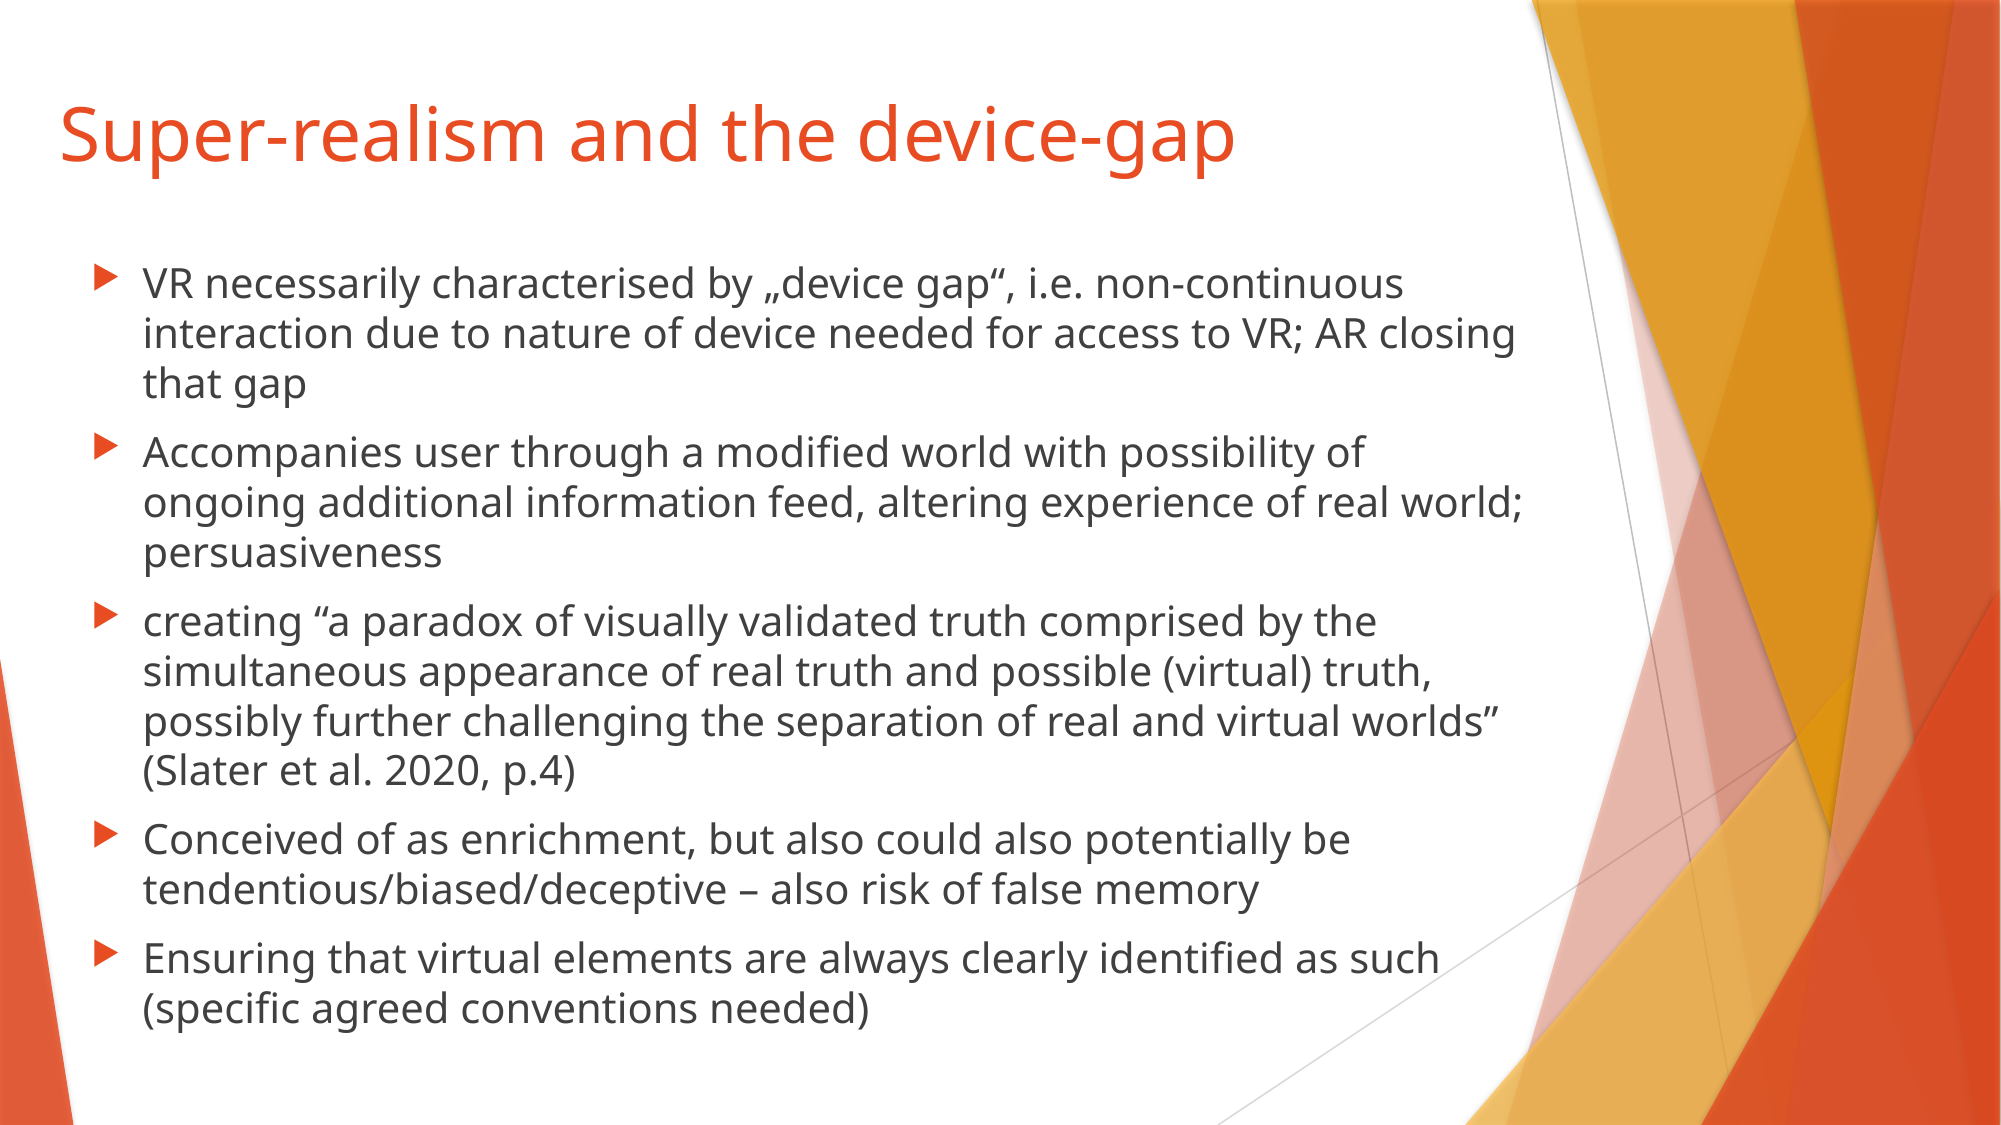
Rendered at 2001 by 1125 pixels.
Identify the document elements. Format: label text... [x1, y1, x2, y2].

title Super-realism and the device-gap [44, 79, 1455, 296]
list VR necessarily characterised by „device gap“, i.e. non-continuous interaction due to nature of device needed for access to VR; AR closing that gap Accompanies user through a modified world with possibility of ongoing additional information feed, altering experience of real world; persuasiveness creating “a paradox of visually validated truth comprised by the simultaneous appearance of real truth and possible (virtual) truth, possibly further challenging the separation of real and virtual worlds” (Slater et al. 2020, p.4) Conceived of as enrichment, but also could also potentially be tendentious/biased/deceptive – also risk of false memory Ensuring that virtual elements are always clearly identified as such (specific agreed conventions needed) [76, 249, 1547, 1041]
